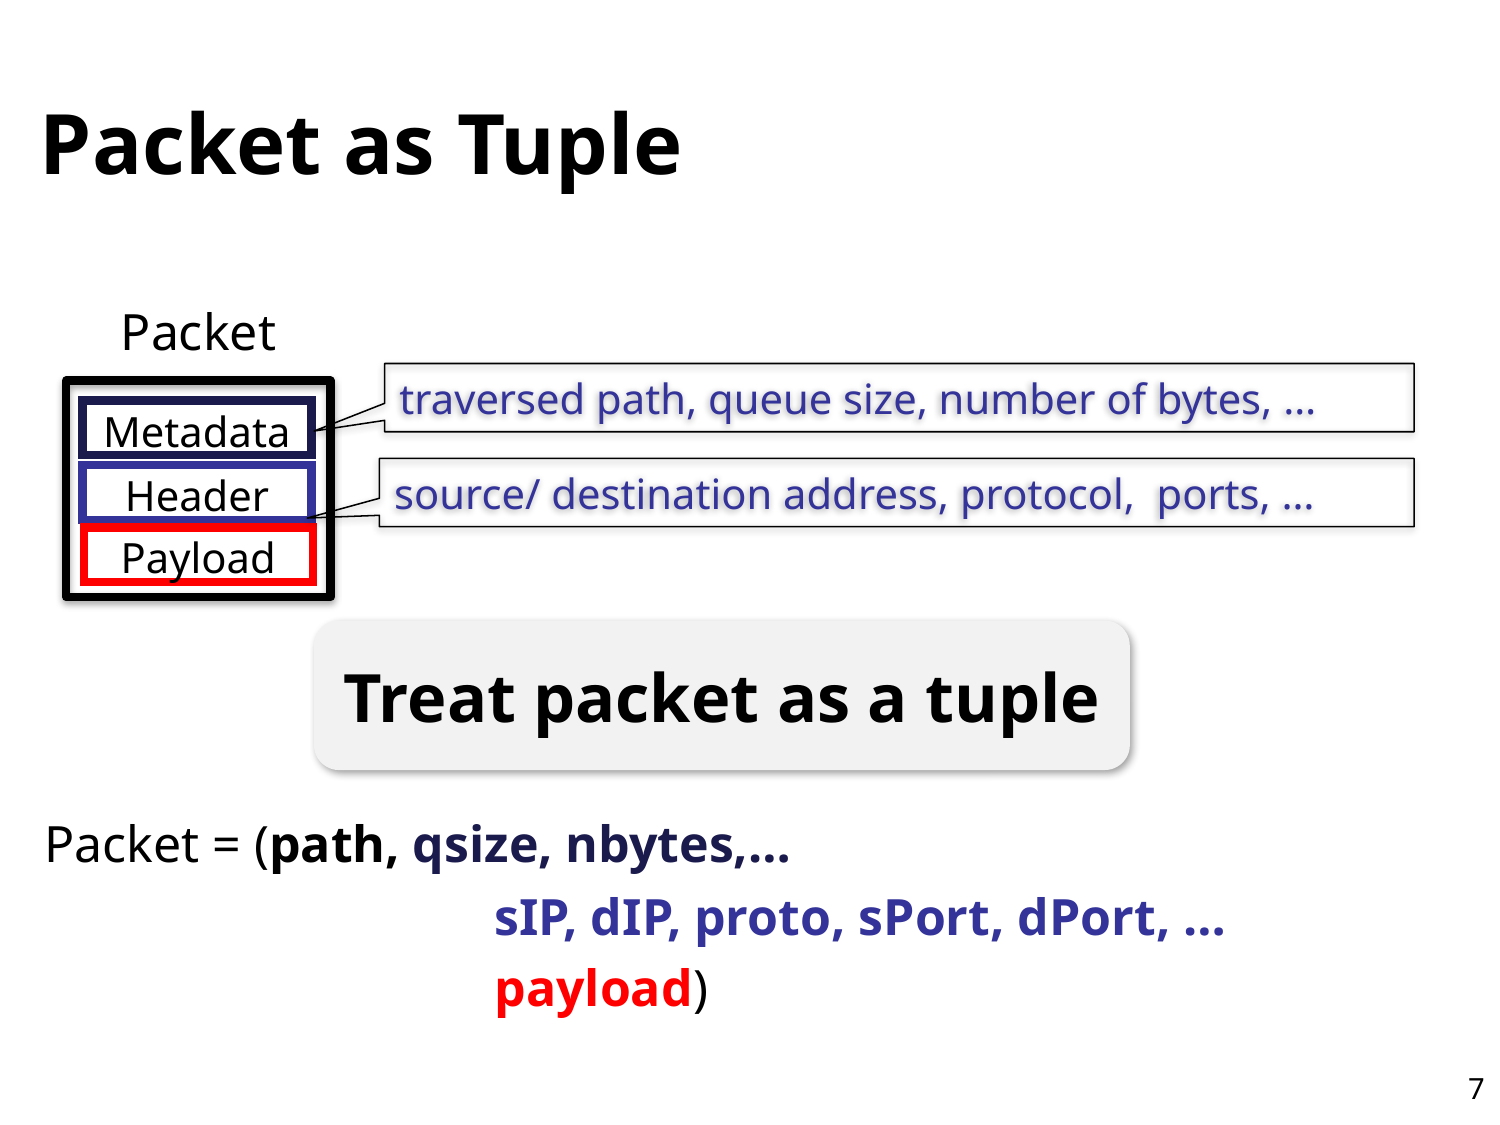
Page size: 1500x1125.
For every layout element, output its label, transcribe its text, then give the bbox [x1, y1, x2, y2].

text_box [308, 519, 331, 524]
text_box source/ destination address, protocol, ports, … [306, 457, 1415, 528]
text_box Packet = (path, qsize, nbytes,… sIP, dIP, proto, sPort, dPort, … payload) [29, 793, 1414, 1025]
title Packet as Tuple [24, 47, 1463, 236]
text_box Treat packet as a tuple [311, 618, 1132, 773]
text_box [65, 380, 331, 598]
text_box Packet [106, 280, 291, 440]
text_box [315, 432, 331, 436]
slide_number 7 [1149, 1062, 1500, 1101]
text_box traversed path, queue size, number of bytes, … [313, 362, 1415, 433]
